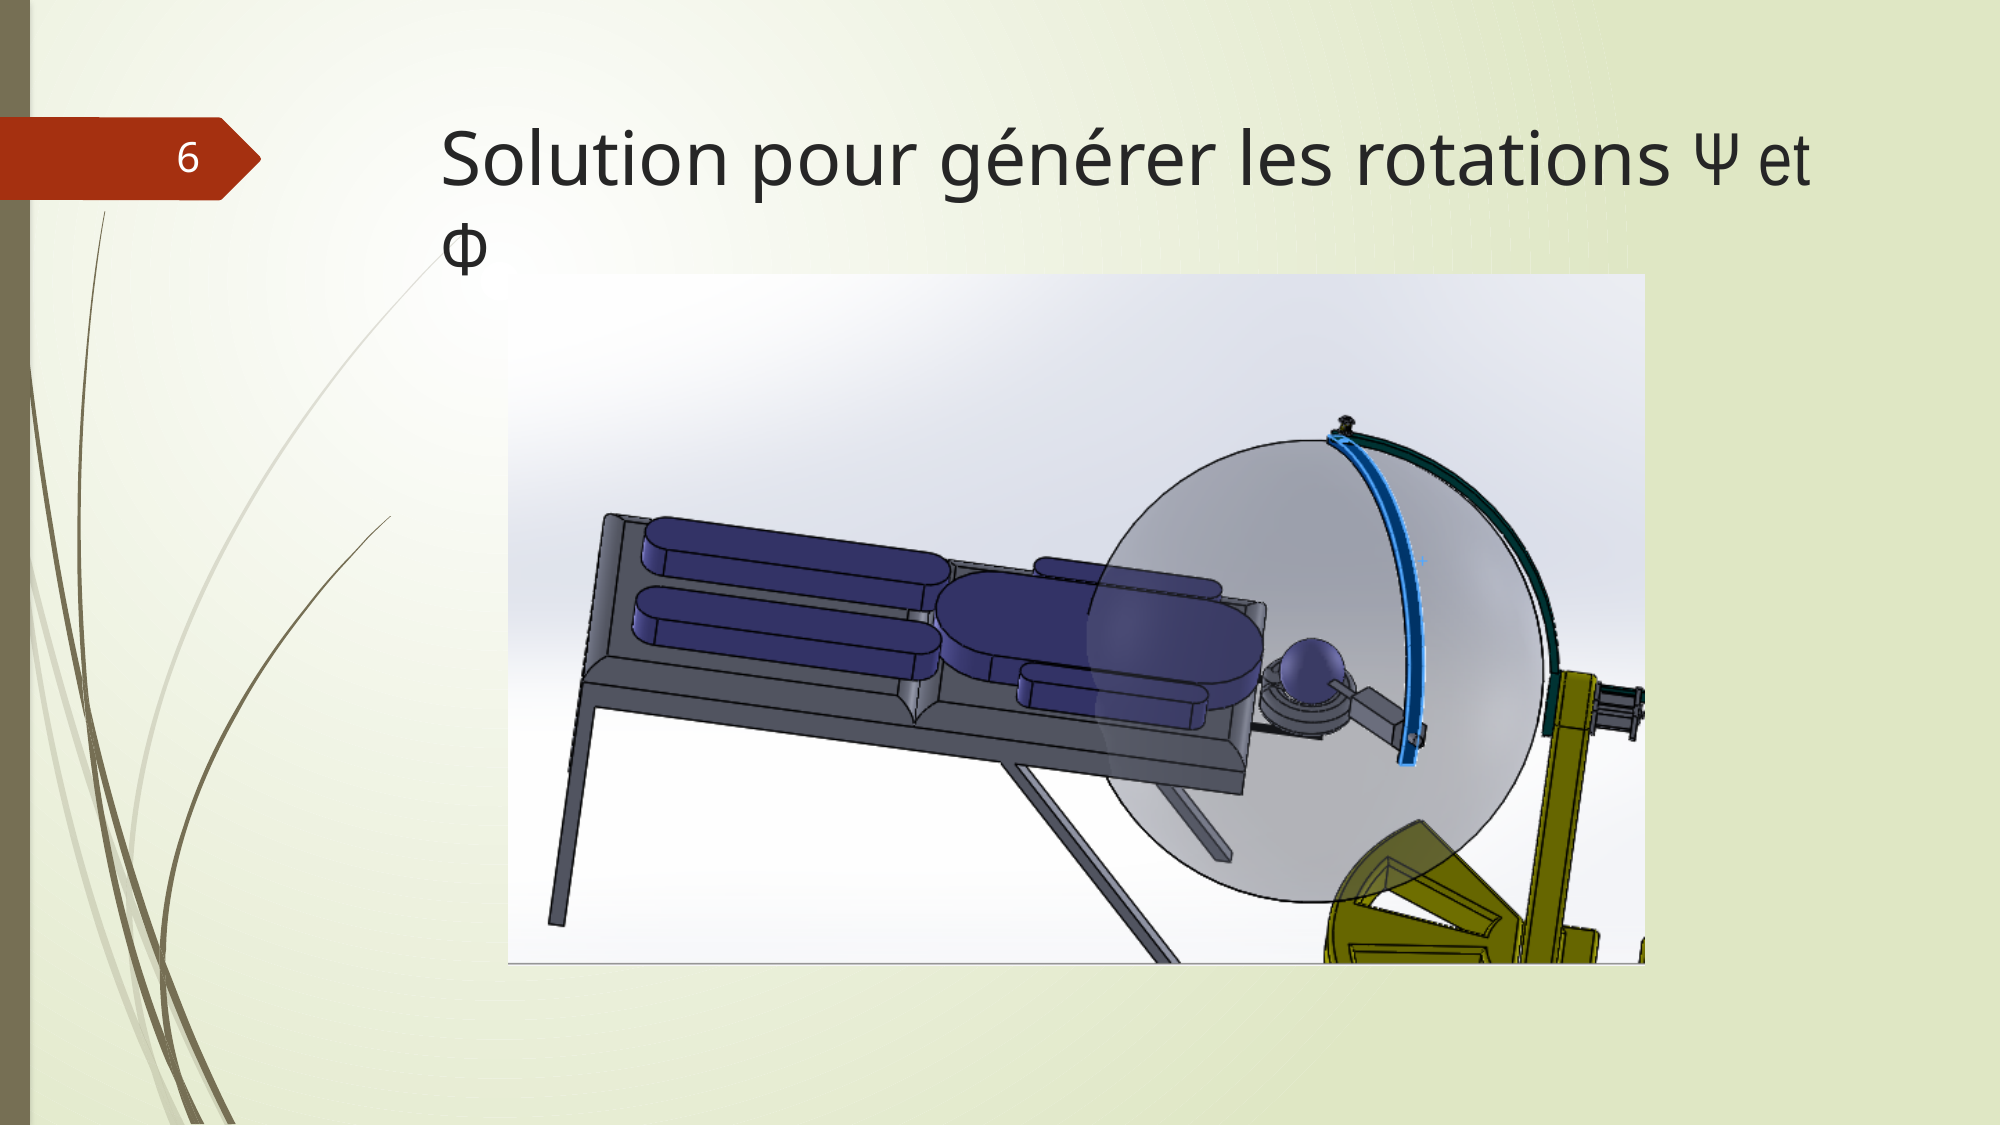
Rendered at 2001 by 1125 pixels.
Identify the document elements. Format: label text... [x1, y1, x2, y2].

title Solution pour générer les rotations Ψ et Φ [425, 102, 1888, 313]
slide_number 6 [87, 129, 216, 190]
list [508, 274, 1645, 967]
